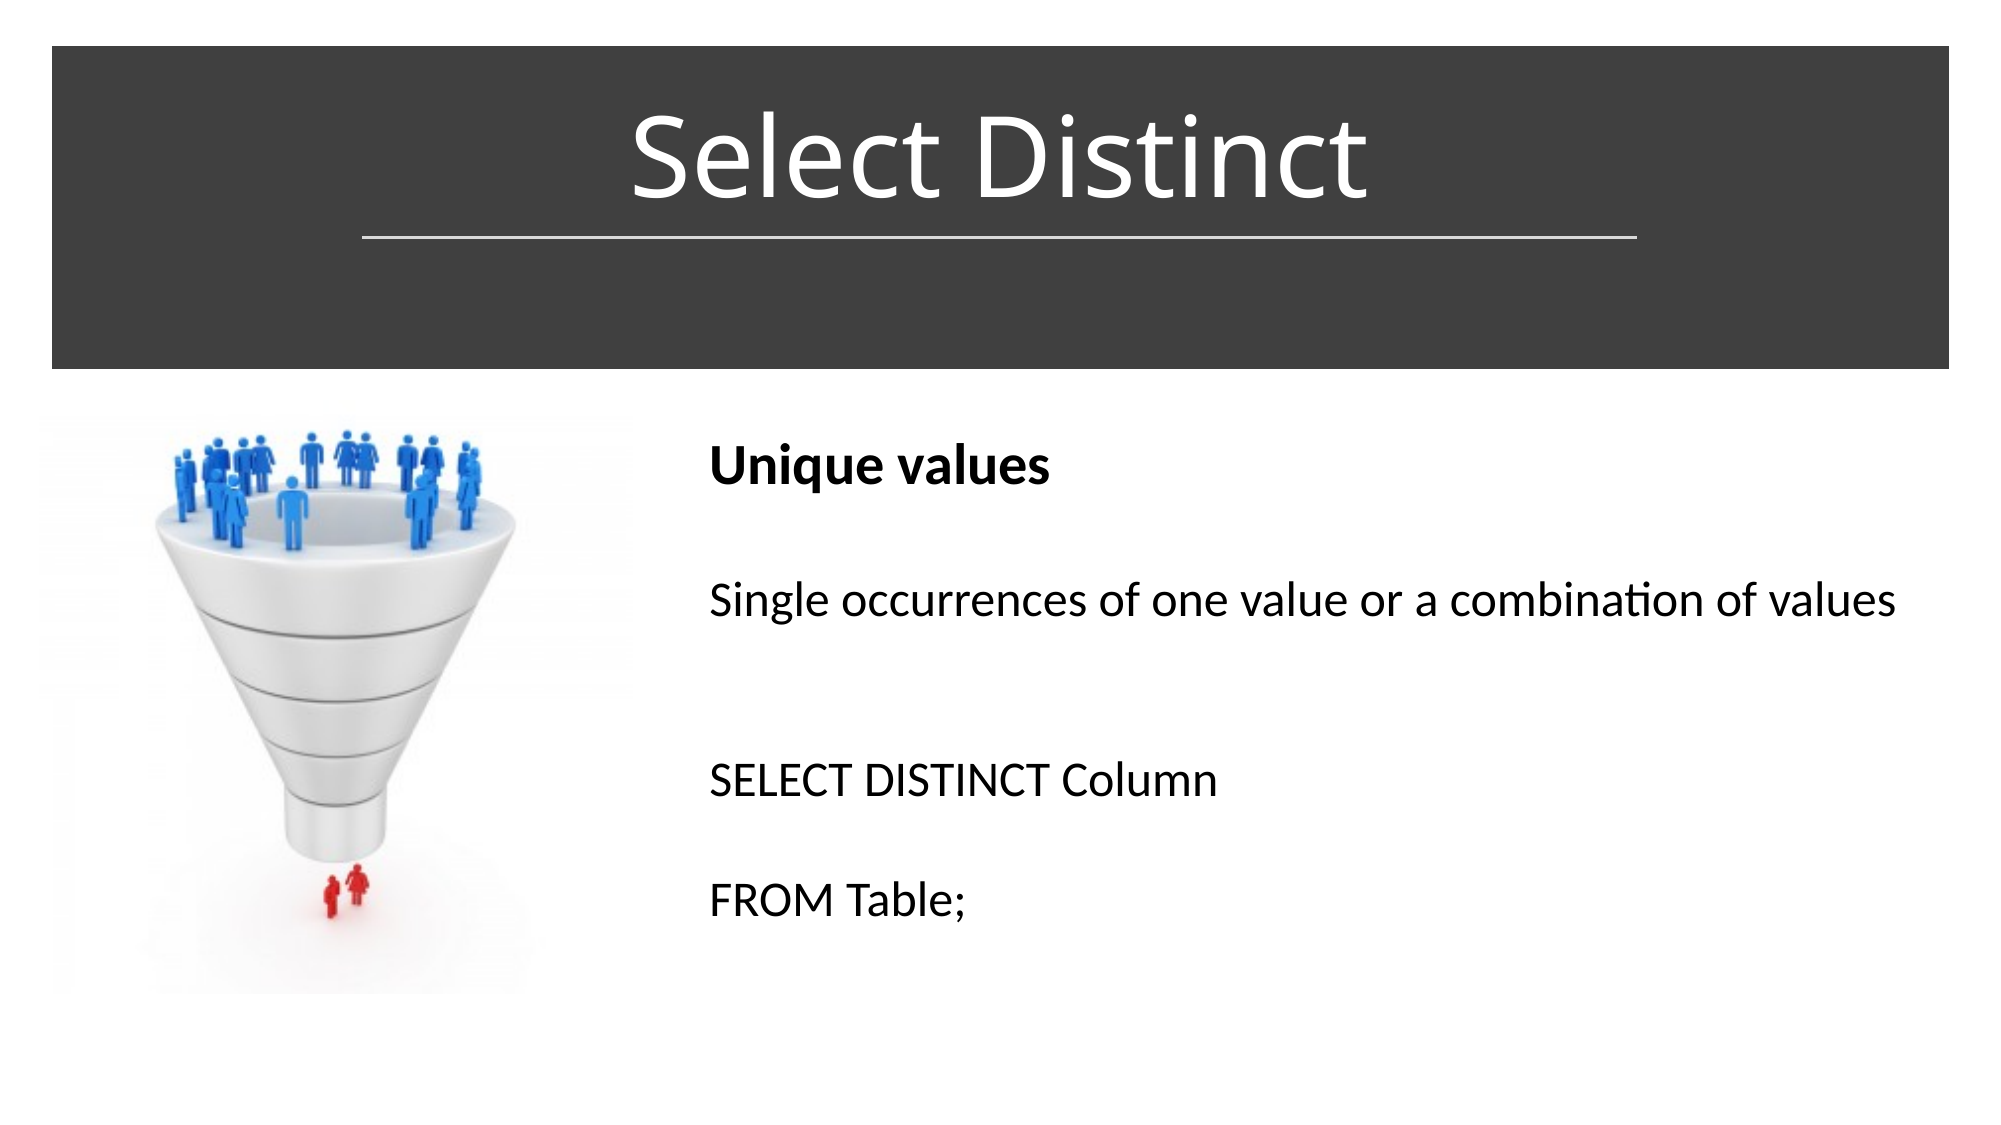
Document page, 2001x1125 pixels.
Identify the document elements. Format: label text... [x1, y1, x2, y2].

text_box Unique values Single occurrences of one value or a combination of values SELECT DISTINCT Column FROM Table; [694, 418, 1939, 1039]
title Select Distinct [86, 76, 1914, 230]
text_box [61, 55, 1939, 360]
picture [39, 400, 633, 994]
